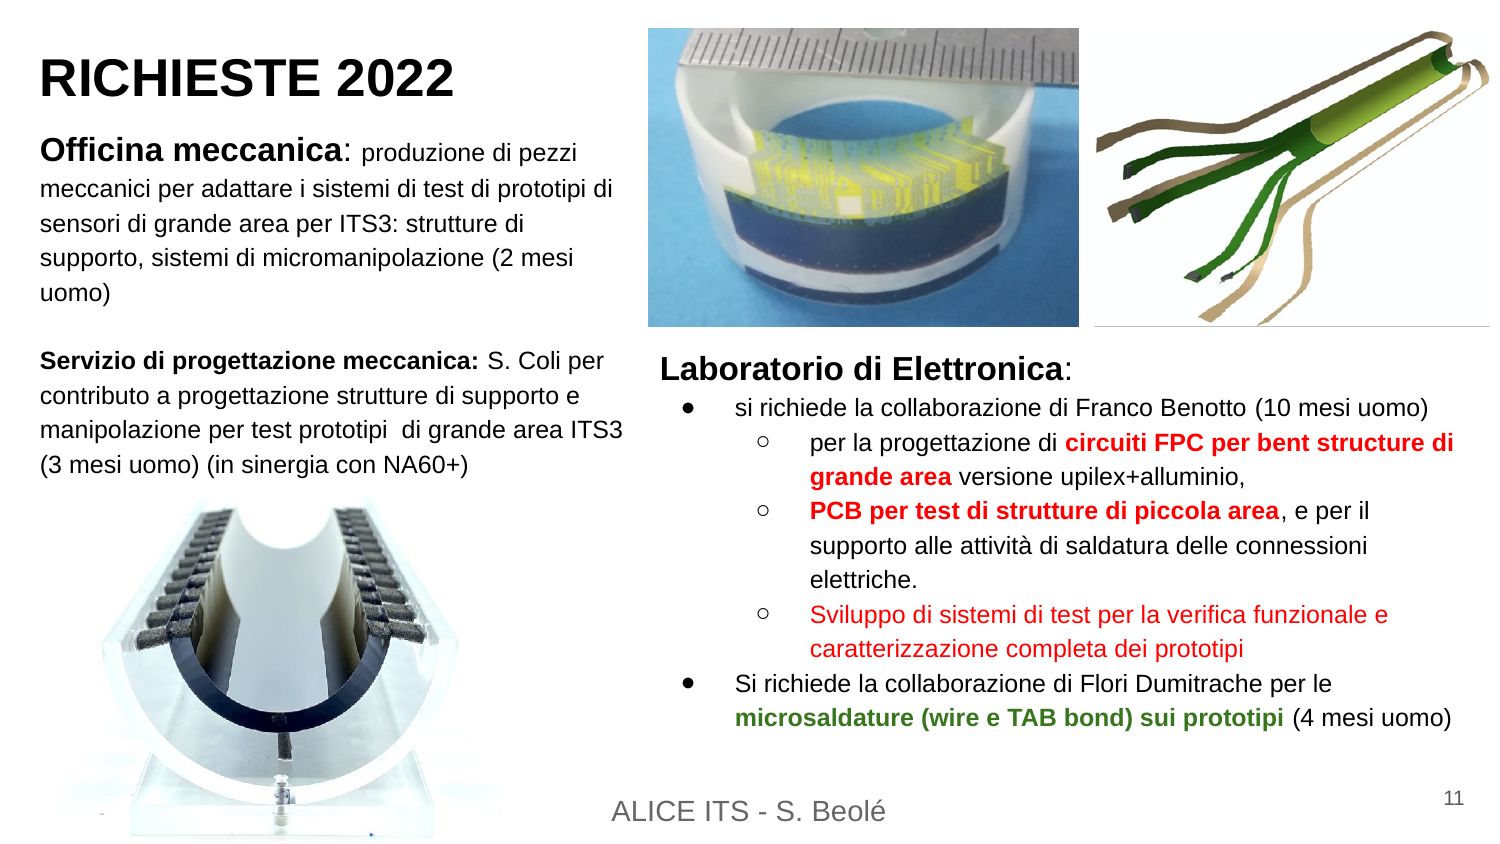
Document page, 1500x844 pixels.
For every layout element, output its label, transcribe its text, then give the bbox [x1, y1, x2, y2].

picture [46, 490, 514, 841]
picture [1093, 28, 1490, 327]
text_box ALICE ITS - S. Beolé [596, 776, 904, 842]
slide_number ‹#› [1389, 764, 1480, 830]
title RICHIESTE 2022 [25, 28, 646, 107]
picture [648, 28, 1080, 327]
list Officina meccanica: produzione di pezzi meccanici per adattare i sistemi di test di prototipi di sensori di grande area per ITS3: strutture di supporto, sistemi di micromanipolazione (2 mesi uomo) Servizio di progettazione meccanica: S. Coli per contributo a progettazione strutture di supporto e manipolazione per test prototipi di grande area ITS3 (3 mesi uomo) (in sinergia con NA60+) [25, 107, 644, 668]
title RICHIESTE 2022 [1081, 28, 1091, 123]
list Laboratorio di Elettronica: si richiede la collaborazione di Franco Benotto (10 mesi uomo) per la progettazione di circuiti FPC per bent structure di grande area versione upilex+alluminio, PCB per test di strutture di piccola area, e per il supporto alle attività di saldatura delle connessioni elettriche. Sviluppo di sistemi di test per la verifica funzionale e caratterizzazione completa dei prototipi Si richiede la collaborazione di Flori Dumitrache per le microsaldature (wire e TAB bond) sui prototipi (4 mesi uomo) [644, 326, 1480, 823]
